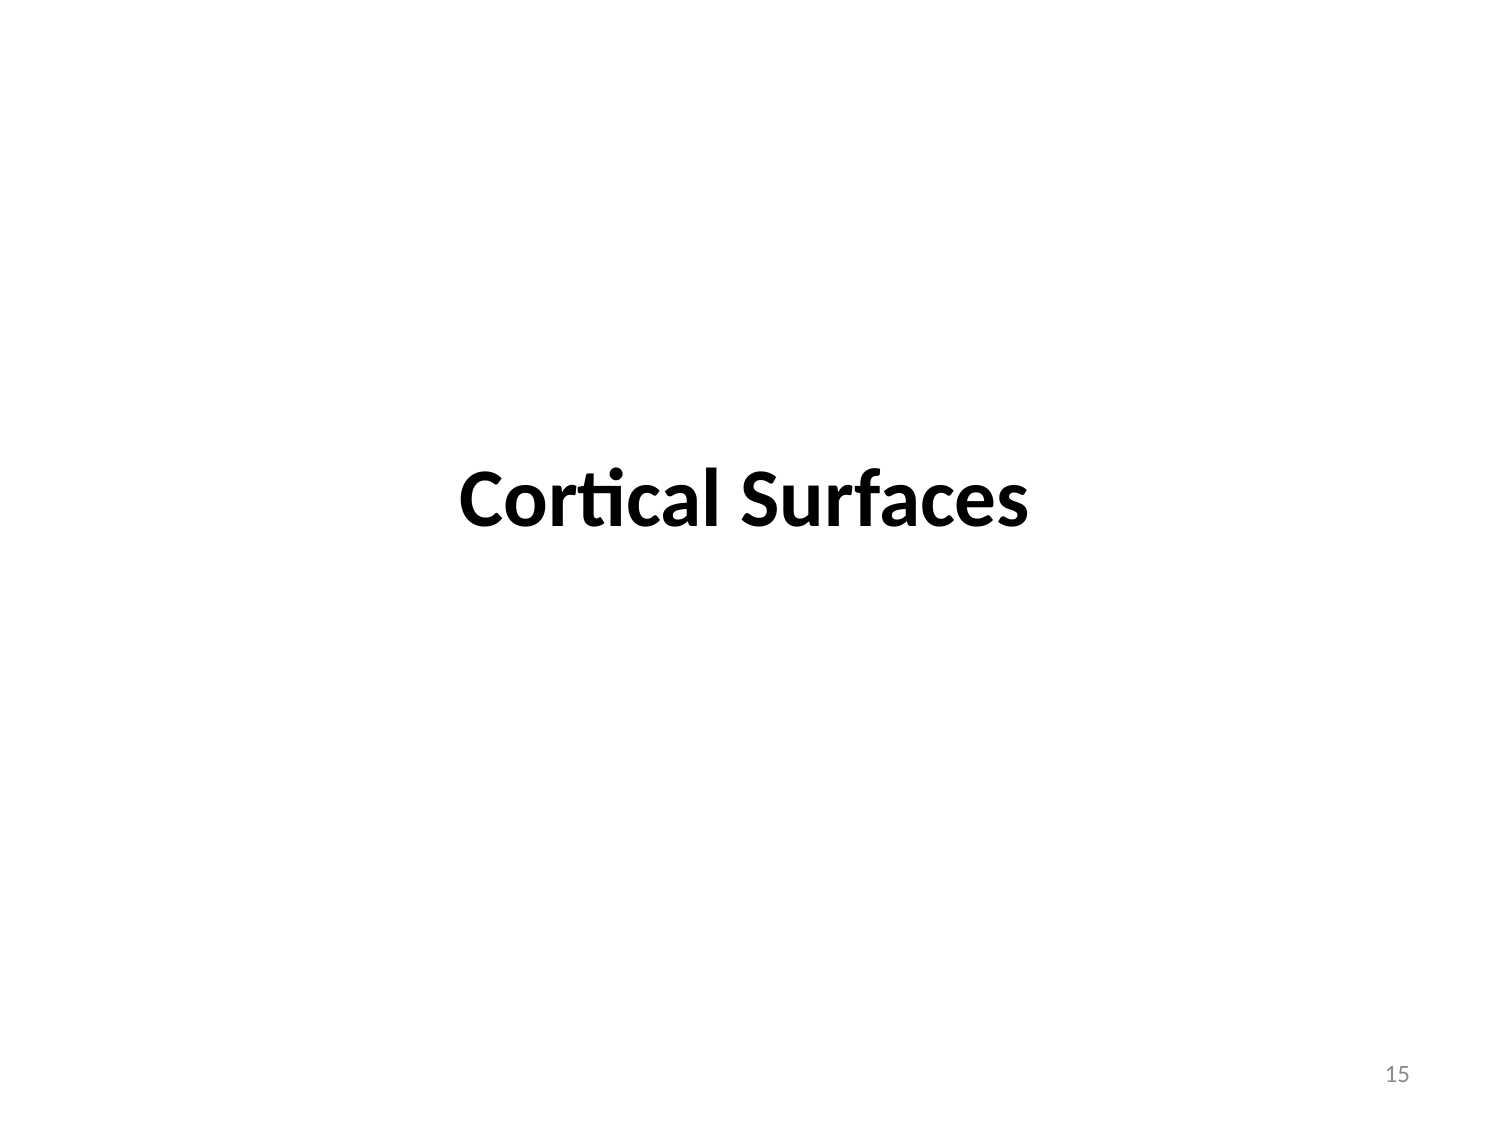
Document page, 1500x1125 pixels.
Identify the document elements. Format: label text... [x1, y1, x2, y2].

title Cortical Surfaces [107, 435, 1383, 660]
slide_number 15 [1074, 1042, 1425, 1103]
